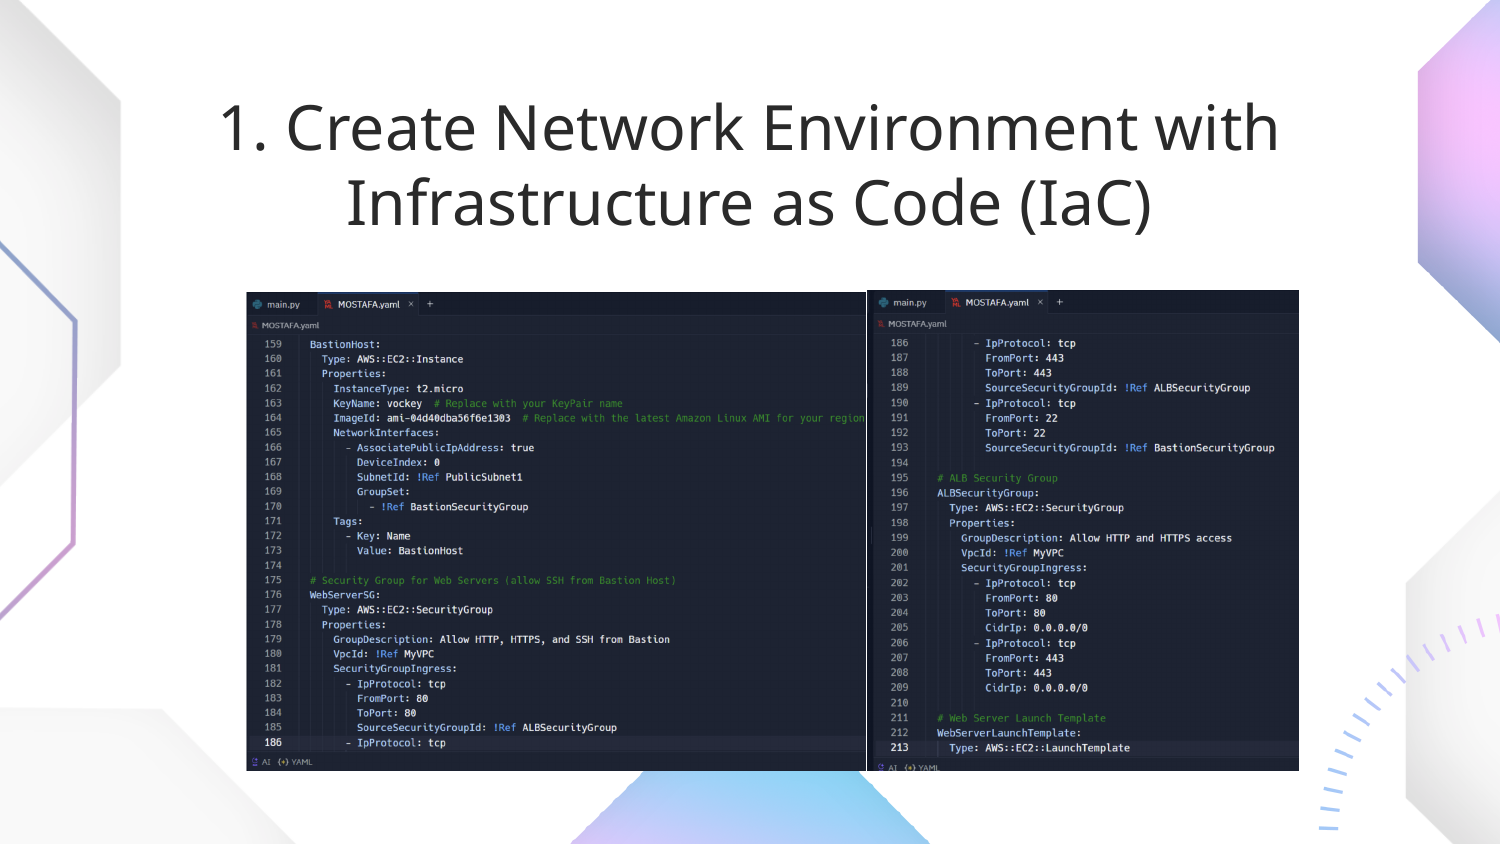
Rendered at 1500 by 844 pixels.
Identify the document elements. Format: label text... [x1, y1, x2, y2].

picture [1415, 0, 1500, 400]
picture [0, 0, 1300, 844]
picture [1307, 419, 1500, 844]
title 1. Create Network Environment with Infrastructure as Code (IaC) [118, 72, 1382, 167]
